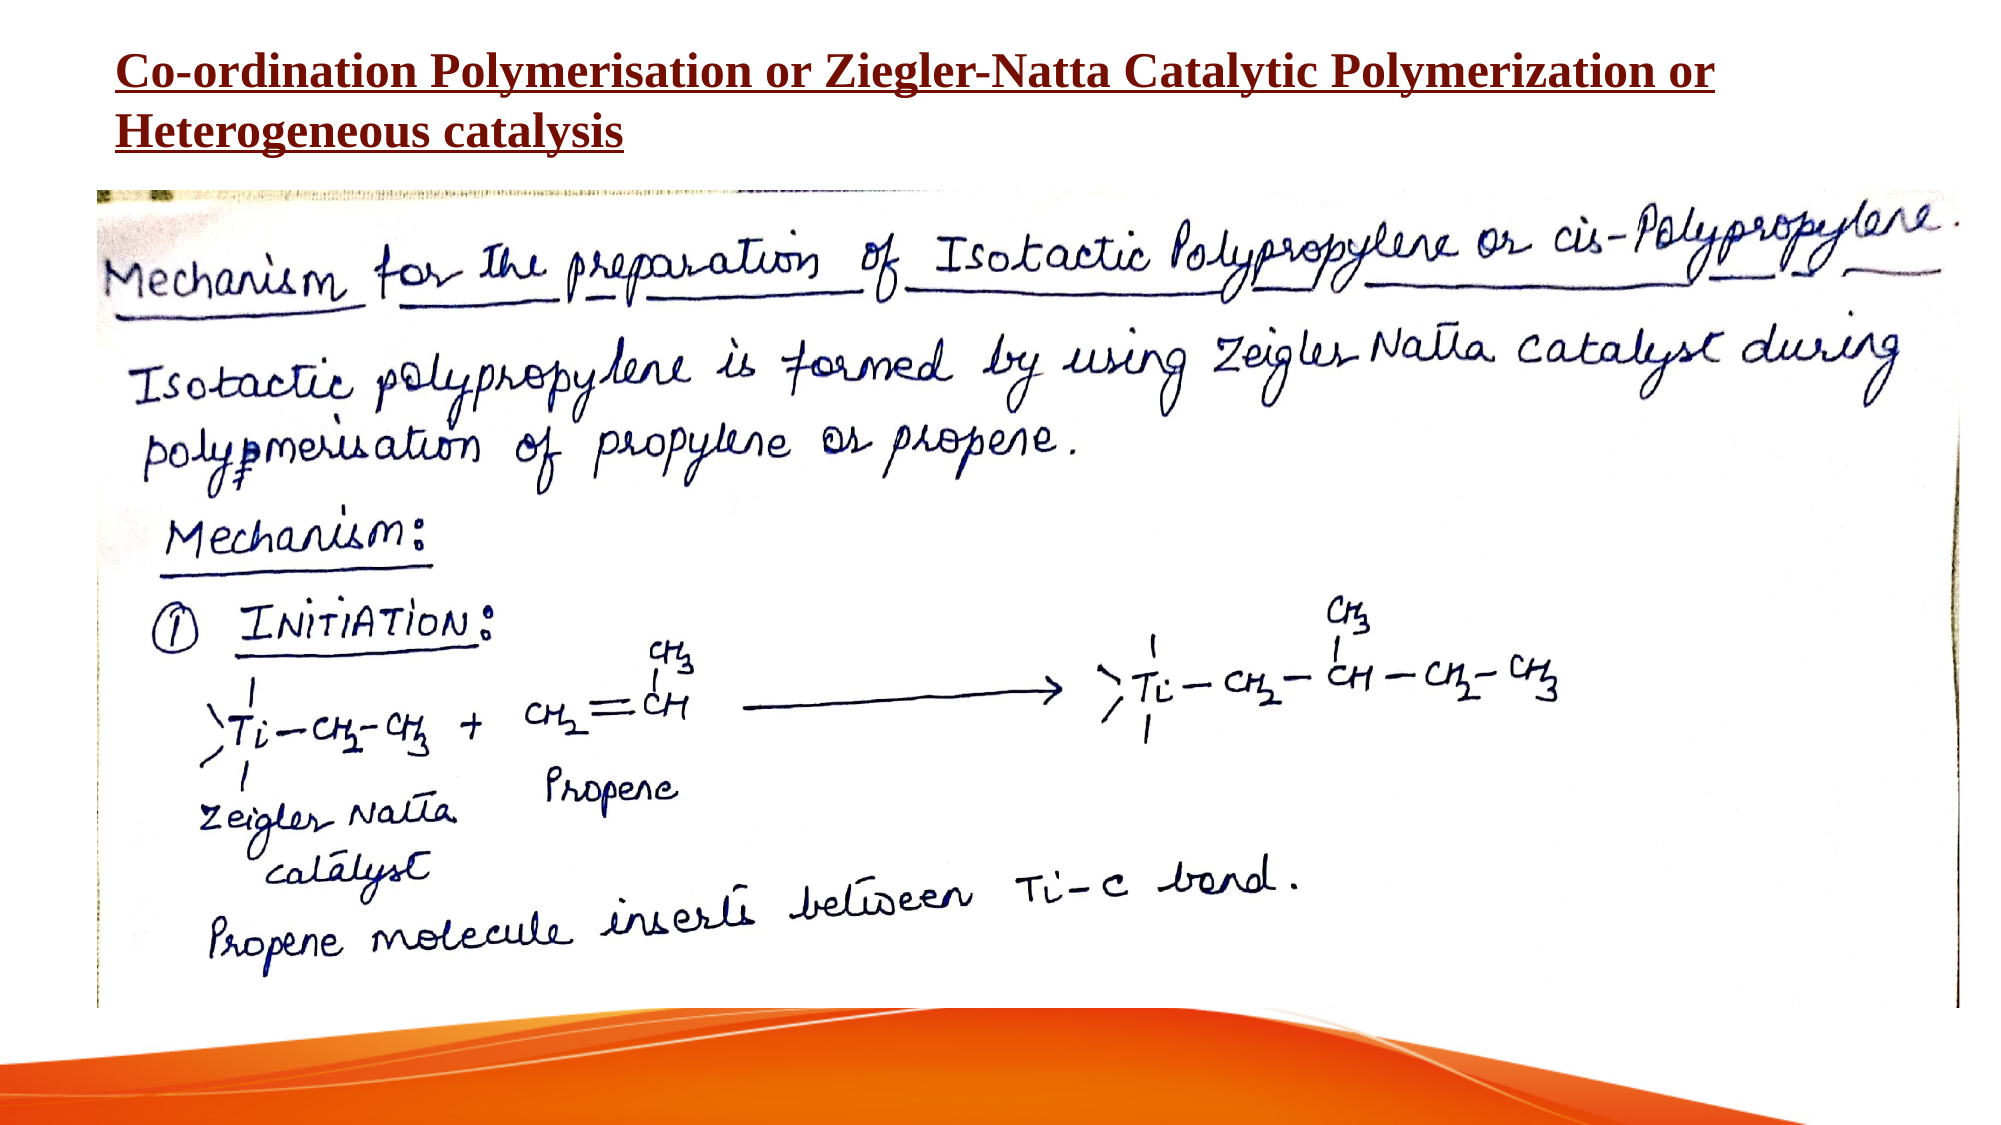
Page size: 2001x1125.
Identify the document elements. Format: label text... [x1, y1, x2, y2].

picture [0, 0, 2000, 1125]
text_box Co-ordination Polymerisation or Ziegler-Natta Catalytic Polymerization or Heterogeneous catalysis [99, 29, 1894, 165]
